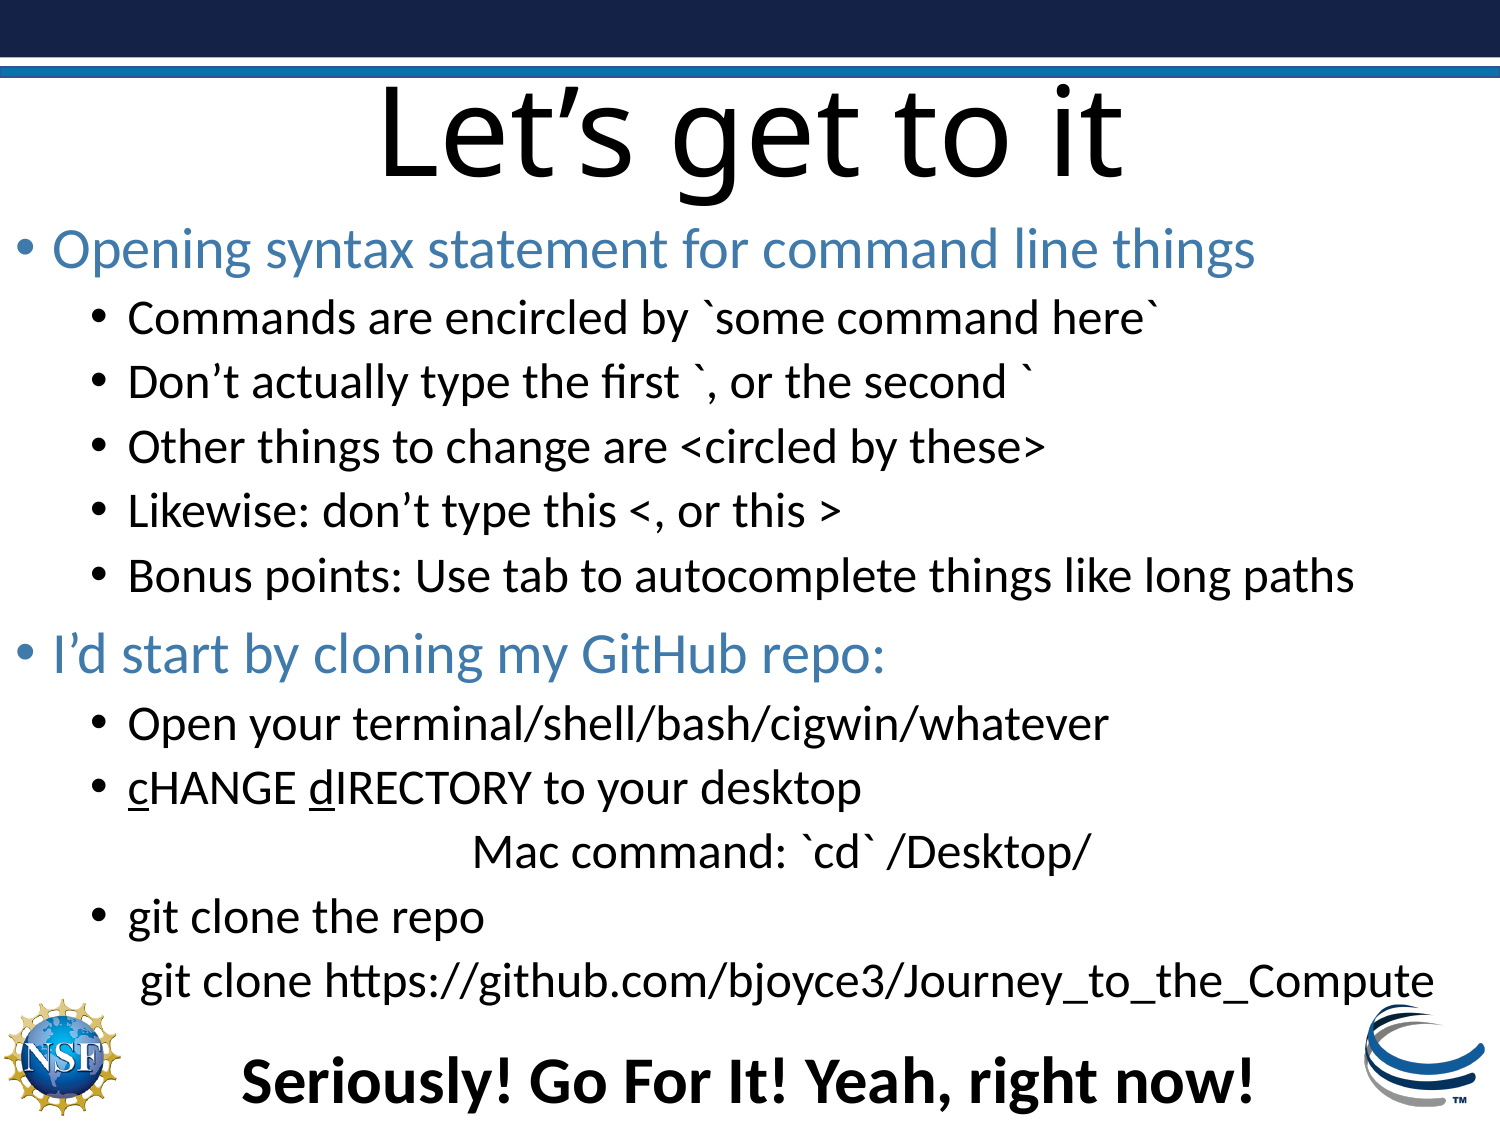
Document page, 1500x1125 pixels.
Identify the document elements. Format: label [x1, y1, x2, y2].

text_box [0, 0, 1500, 1125]
